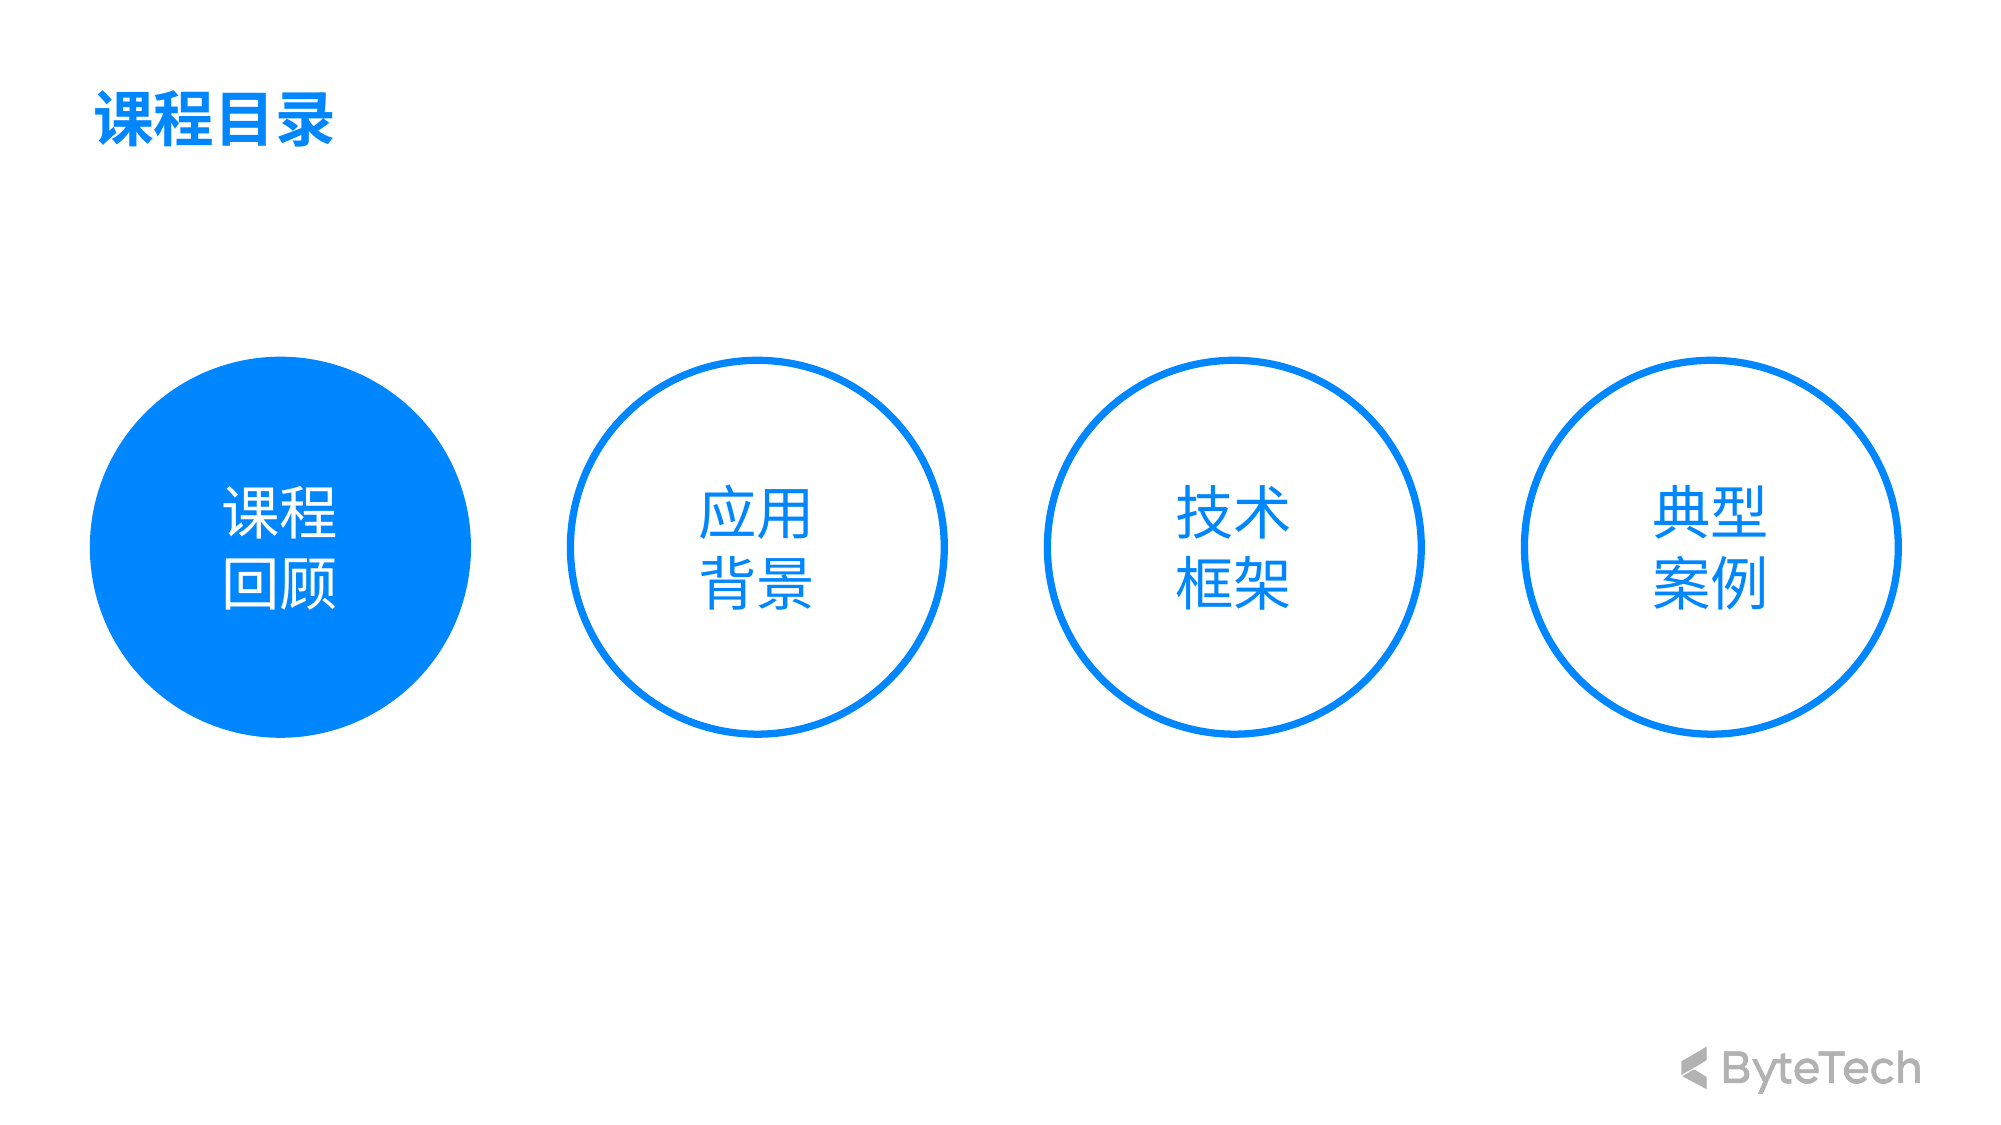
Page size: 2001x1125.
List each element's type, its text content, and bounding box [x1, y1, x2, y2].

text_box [1524, 360, 1899, 735]
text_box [570, 360, 945, 735]
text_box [1047, 360, 1422, 735]
title 课程目录 [78, 81, 857, 163]
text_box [93, 360, 468, 735]
